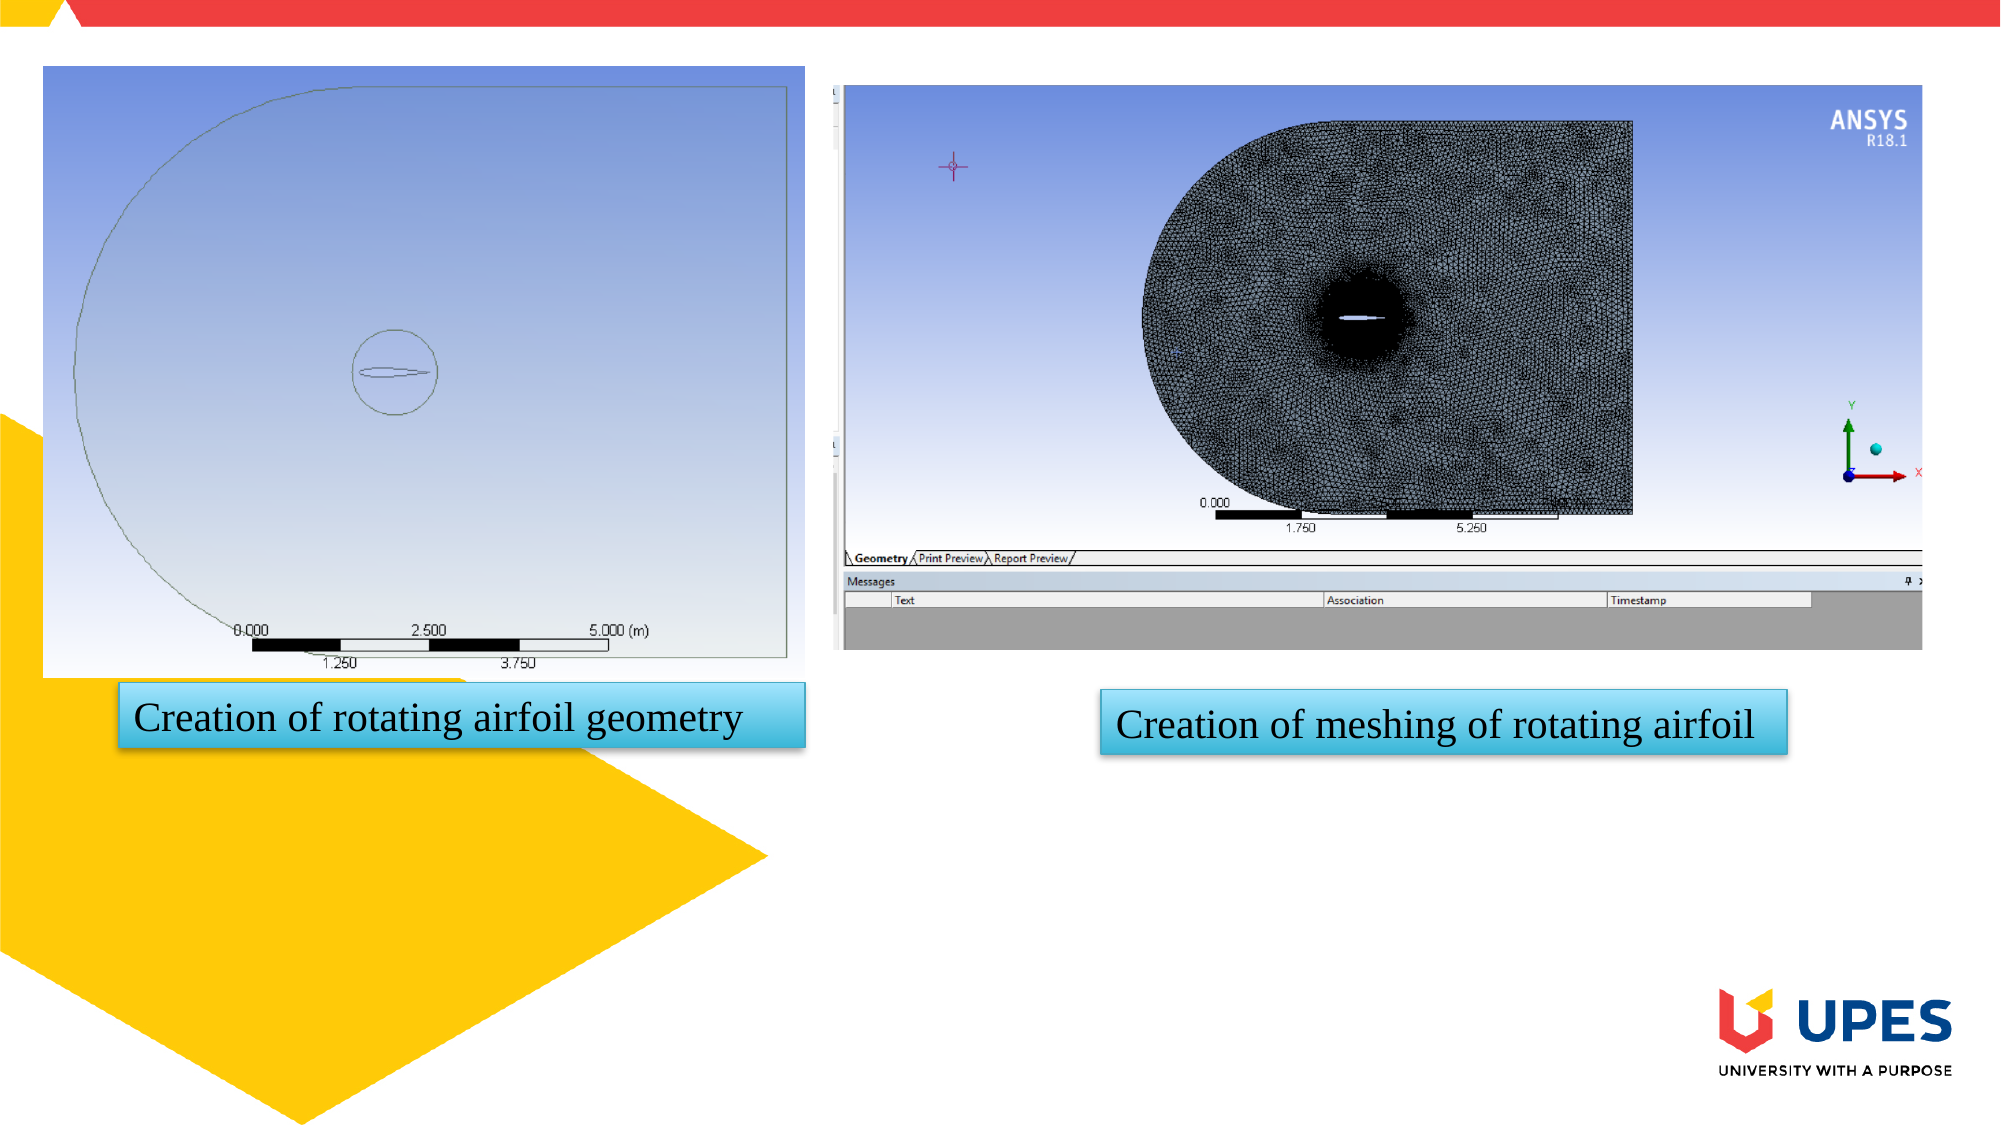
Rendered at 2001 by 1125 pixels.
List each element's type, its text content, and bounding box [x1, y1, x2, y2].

text_box Creation of rotating airfoil geometry [118, 683, 806, 748]
text_box Creation of meshing of rotating airfoil [1100, 689, 1788, 755]
picture [0, 0, 2001, 1125]
